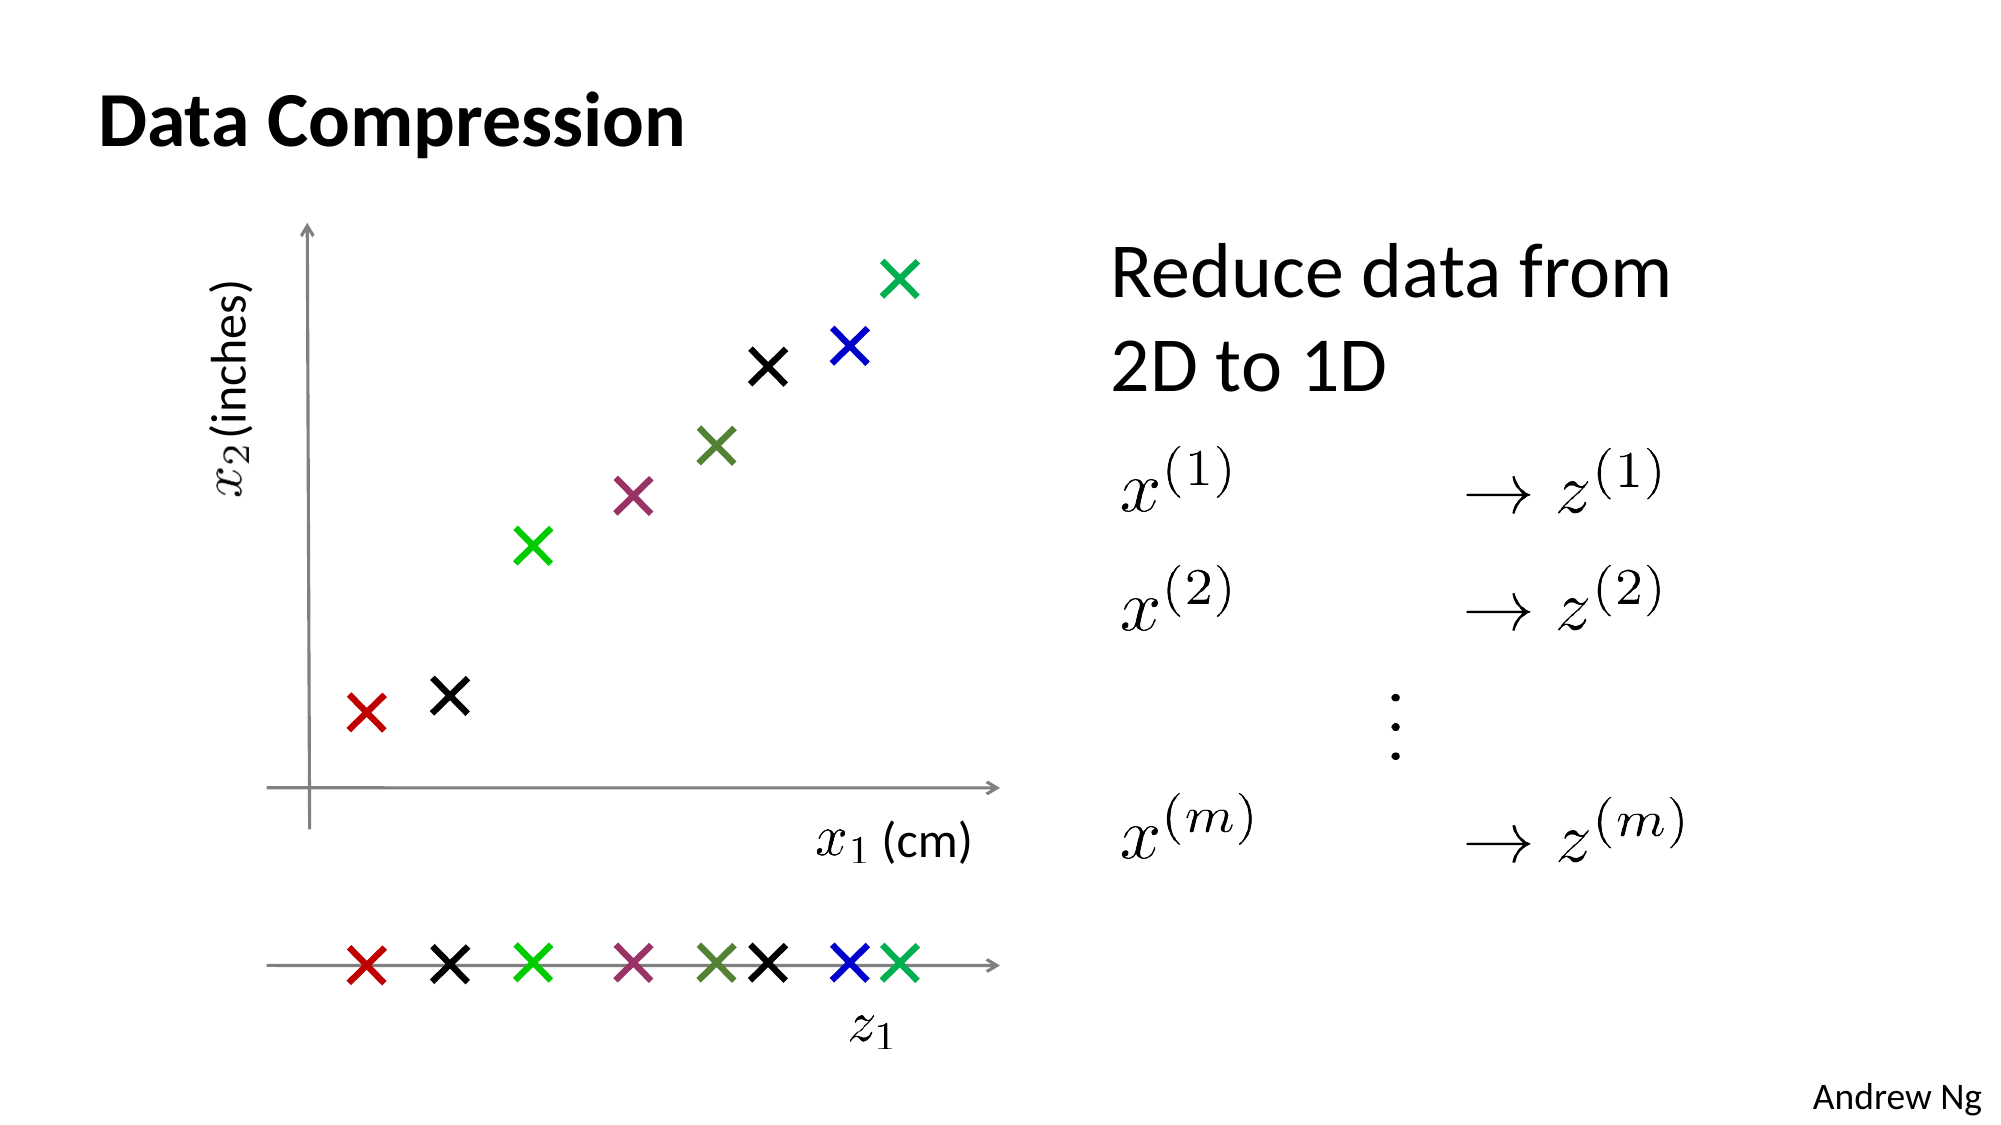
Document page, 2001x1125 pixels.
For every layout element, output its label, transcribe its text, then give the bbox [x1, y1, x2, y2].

picture [1391, 693, 1401, 760]
text_box Andrew Ng [1798, 1064, 1998, 1125]
text_box [695, 941, 738, 984]
text_box [429, 943, 472, 986]
text_box [300, 222, 315, 787]
text_box [695, 424, 738, 467]
text_box [512, 941, 555, 984]
text_box (cm) [866, 800, 1096, 876]
text_box [747, 941, 790, 984]
text_box [878, 941, 921, 984]
text_box [908, 958, 1000, 973]
picture [1466, 447, 1661, 514]
picture [849, 1015, 893, 1049]
text_box Data Compression [83, 60, 1900, 169]
text_box [345, 944, 388, 987]
text_box (inches) [188, 224, 264, 455]
text_box [612, 941, 655, 984]
text_box [345, 691, 388, 734]
picture [1466, 563, 1661, 631]
picture [1121, 792, 1252, 859]
text_box [878, 257, 921, 300]
text_box [828, 324, 871, 367]
text_box [512, 524, 555, 567]
picture [207, 454, 258, 496]
text_box [747, 345, 790, 388]
text_box [429, 674, 472, 717]
picture [816, 829, 866, 863]
text_box [828, 941, 871, 984]
picture [1121, 445, 1230, 512]
picture [1466, 796, 1683, 863]
text_box Reduce data from 2D to 1D [1096, 212, 1917, 414]
text_box [612, 474, 655, 517]
text_box [266, 780, 1000, 796]
picture [1121, 564, 1230, 631]
